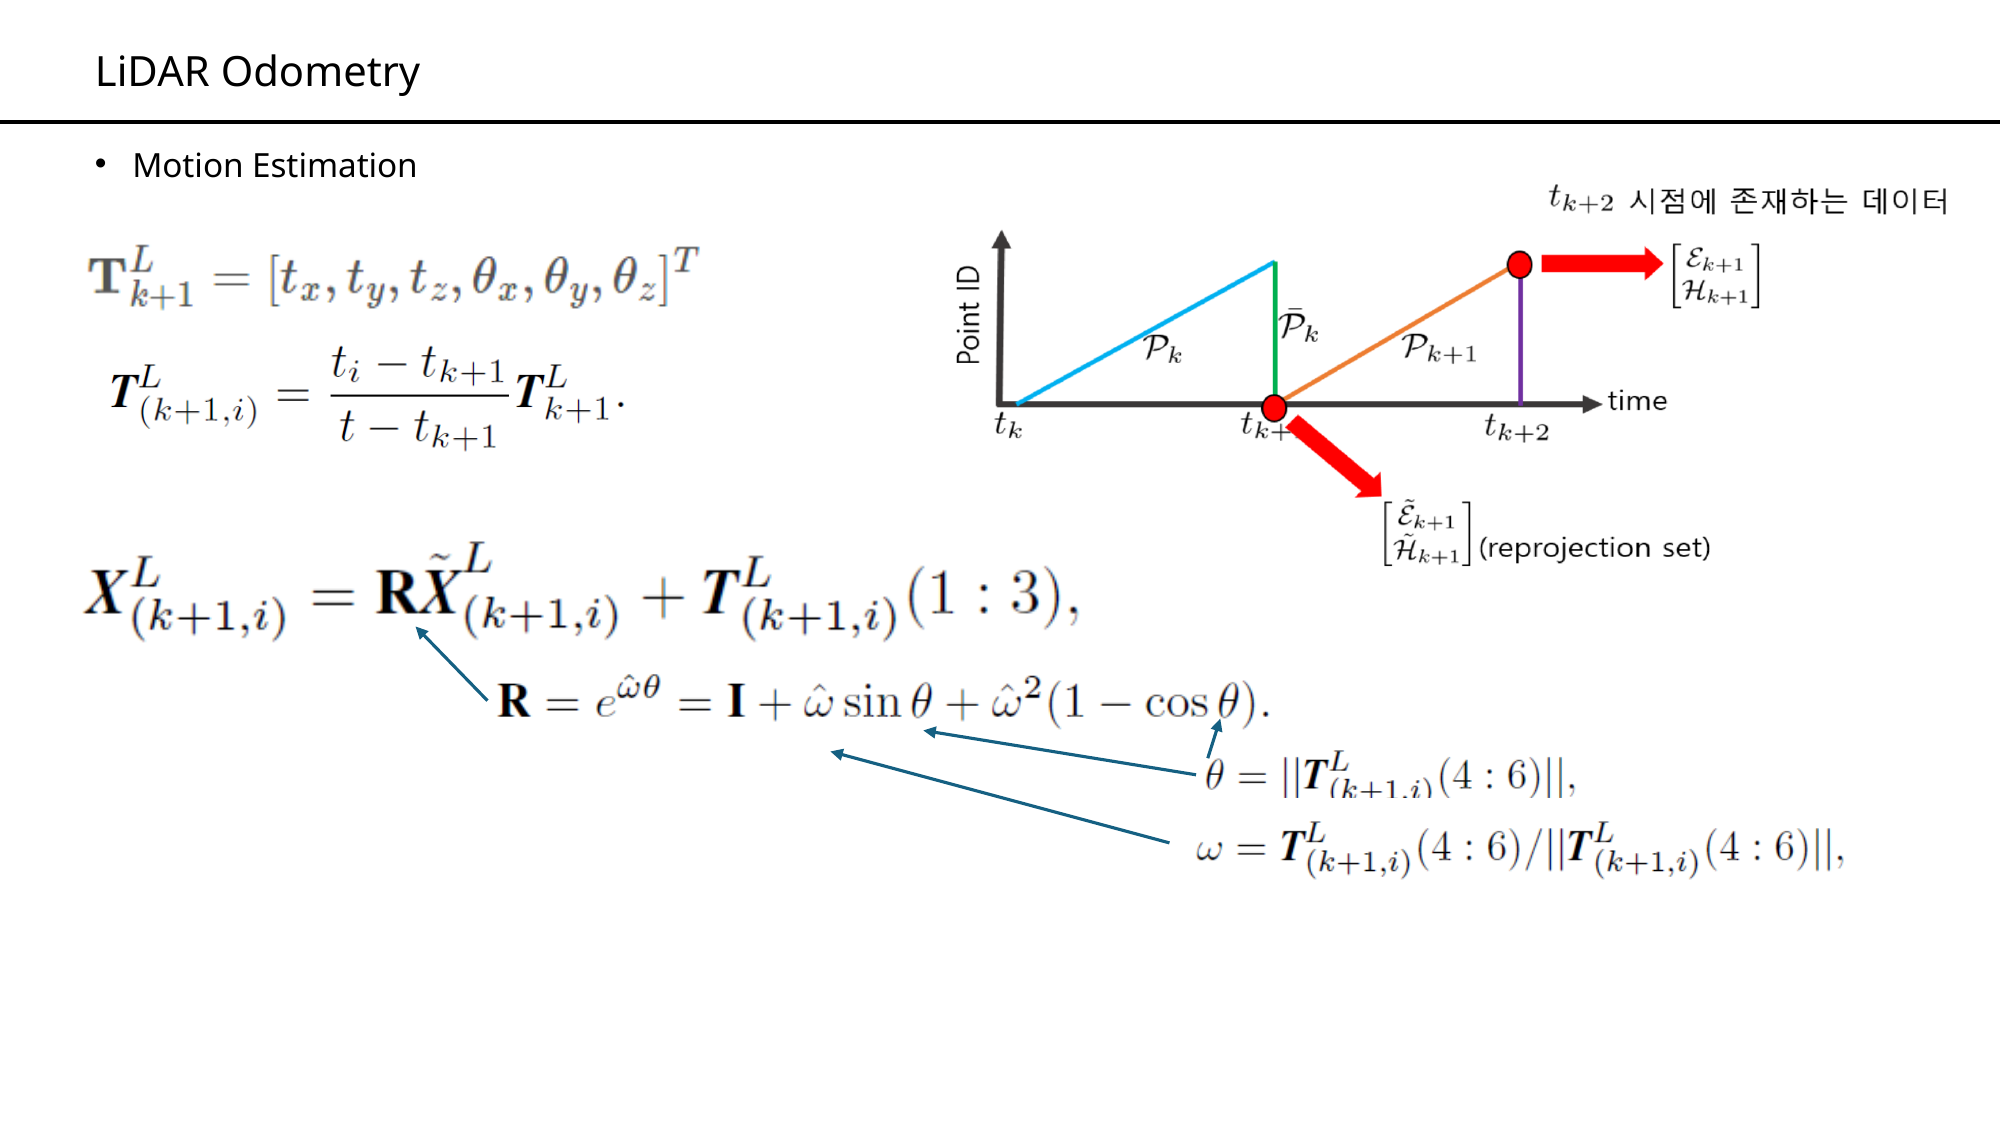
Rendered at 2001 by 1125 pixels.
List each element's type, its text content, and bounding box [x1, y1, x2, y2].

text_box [415, 626, 488, 702]
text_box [1207, 718, 1221, 759]
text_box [829, 751, 1170, 844]
title LiDAR Odometry [79, 34, 1921, 112]
picture [42, 172, 1958, 888]
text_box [922, 729, 1197, 776]
list Motion Estimation [79, 132, 1921, 190]
picture [42, 209, 739, 464]
